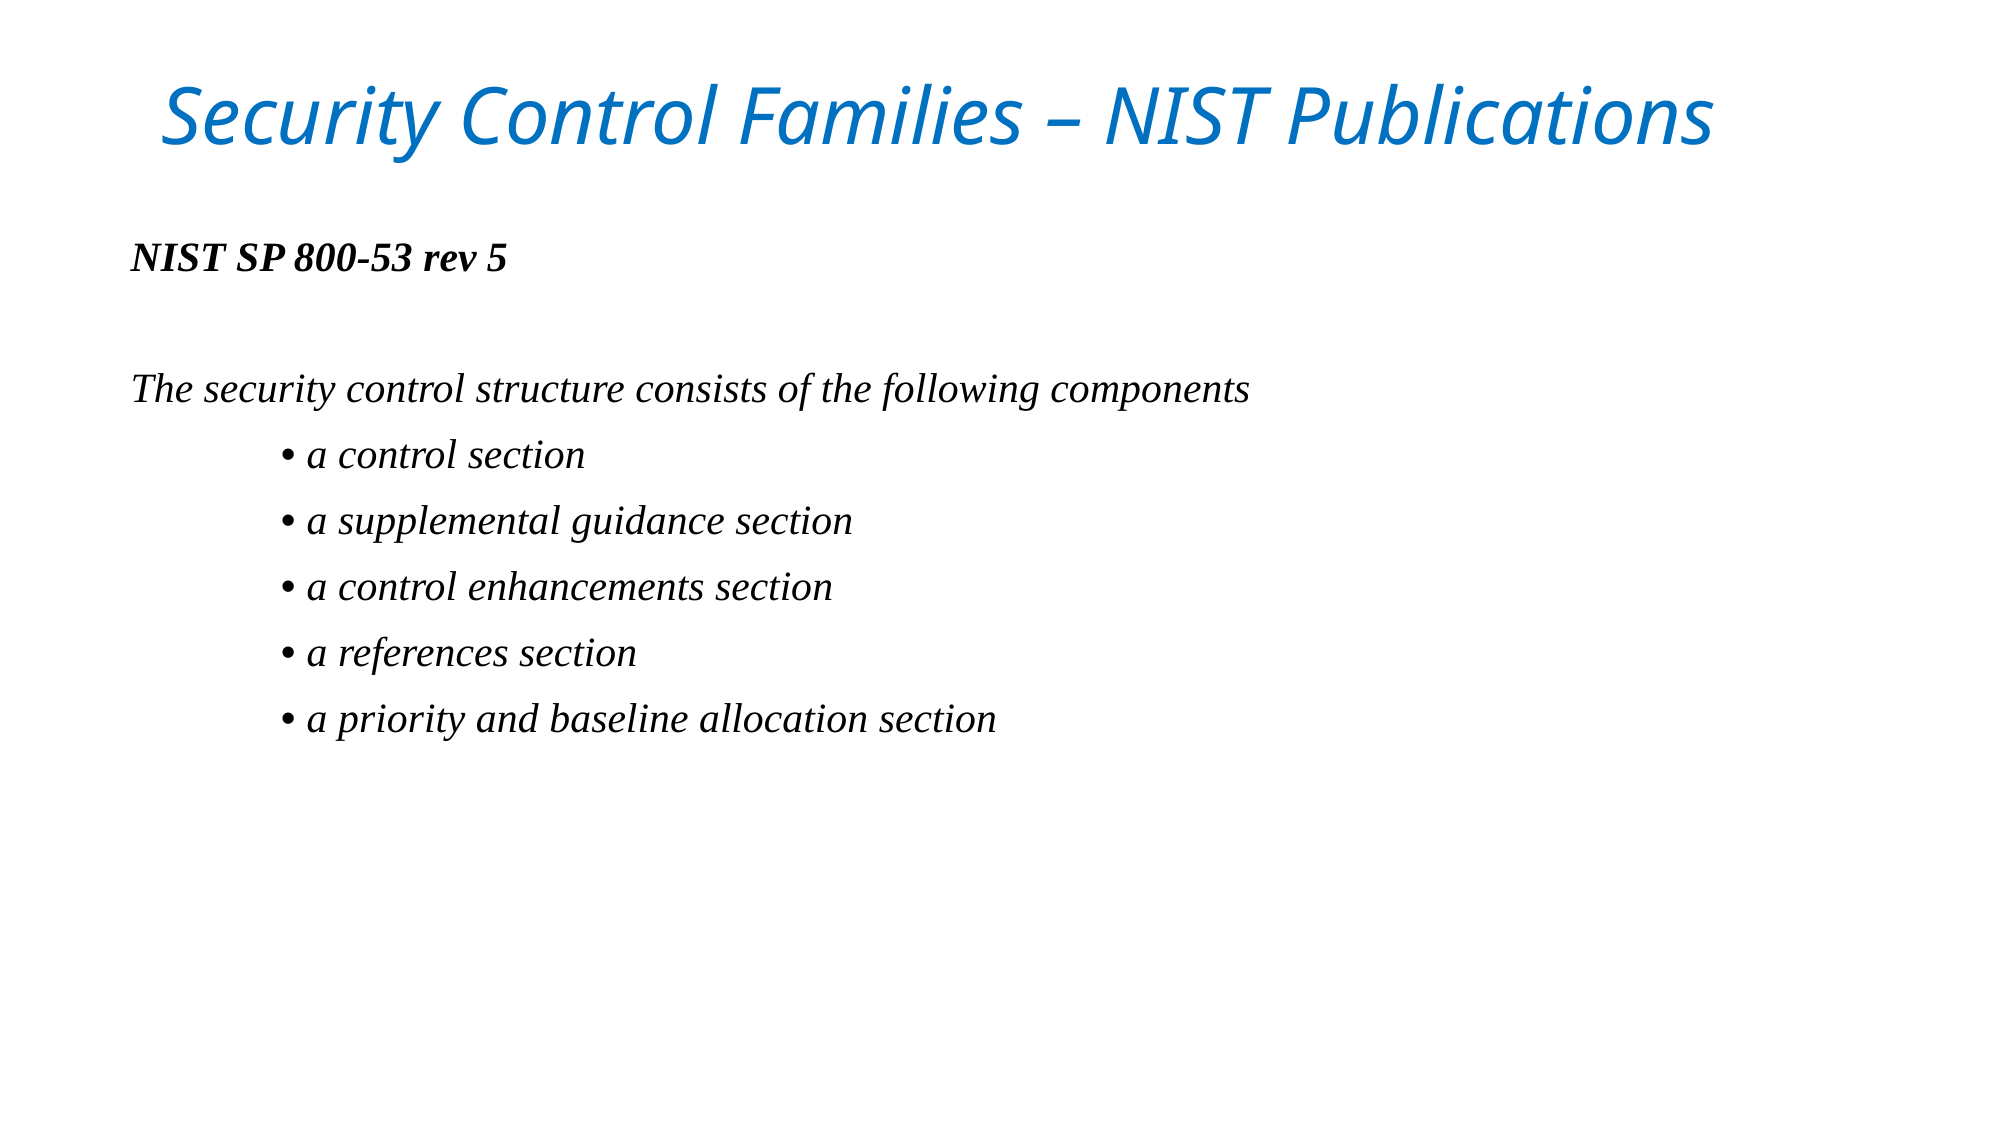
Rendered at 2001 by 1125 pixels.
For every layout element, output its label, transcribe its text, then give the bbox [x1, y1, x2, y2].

title Security Control Families – NIST Publications [146, 10, 1872, 227]
list NIST SP 800-53 rev 5 The security control structure consists of the following components • a control section • a supplemental guidance section • a control enhancements section • a references section • a priority and baseline allocation section [115, 227, 1934, 1090]
